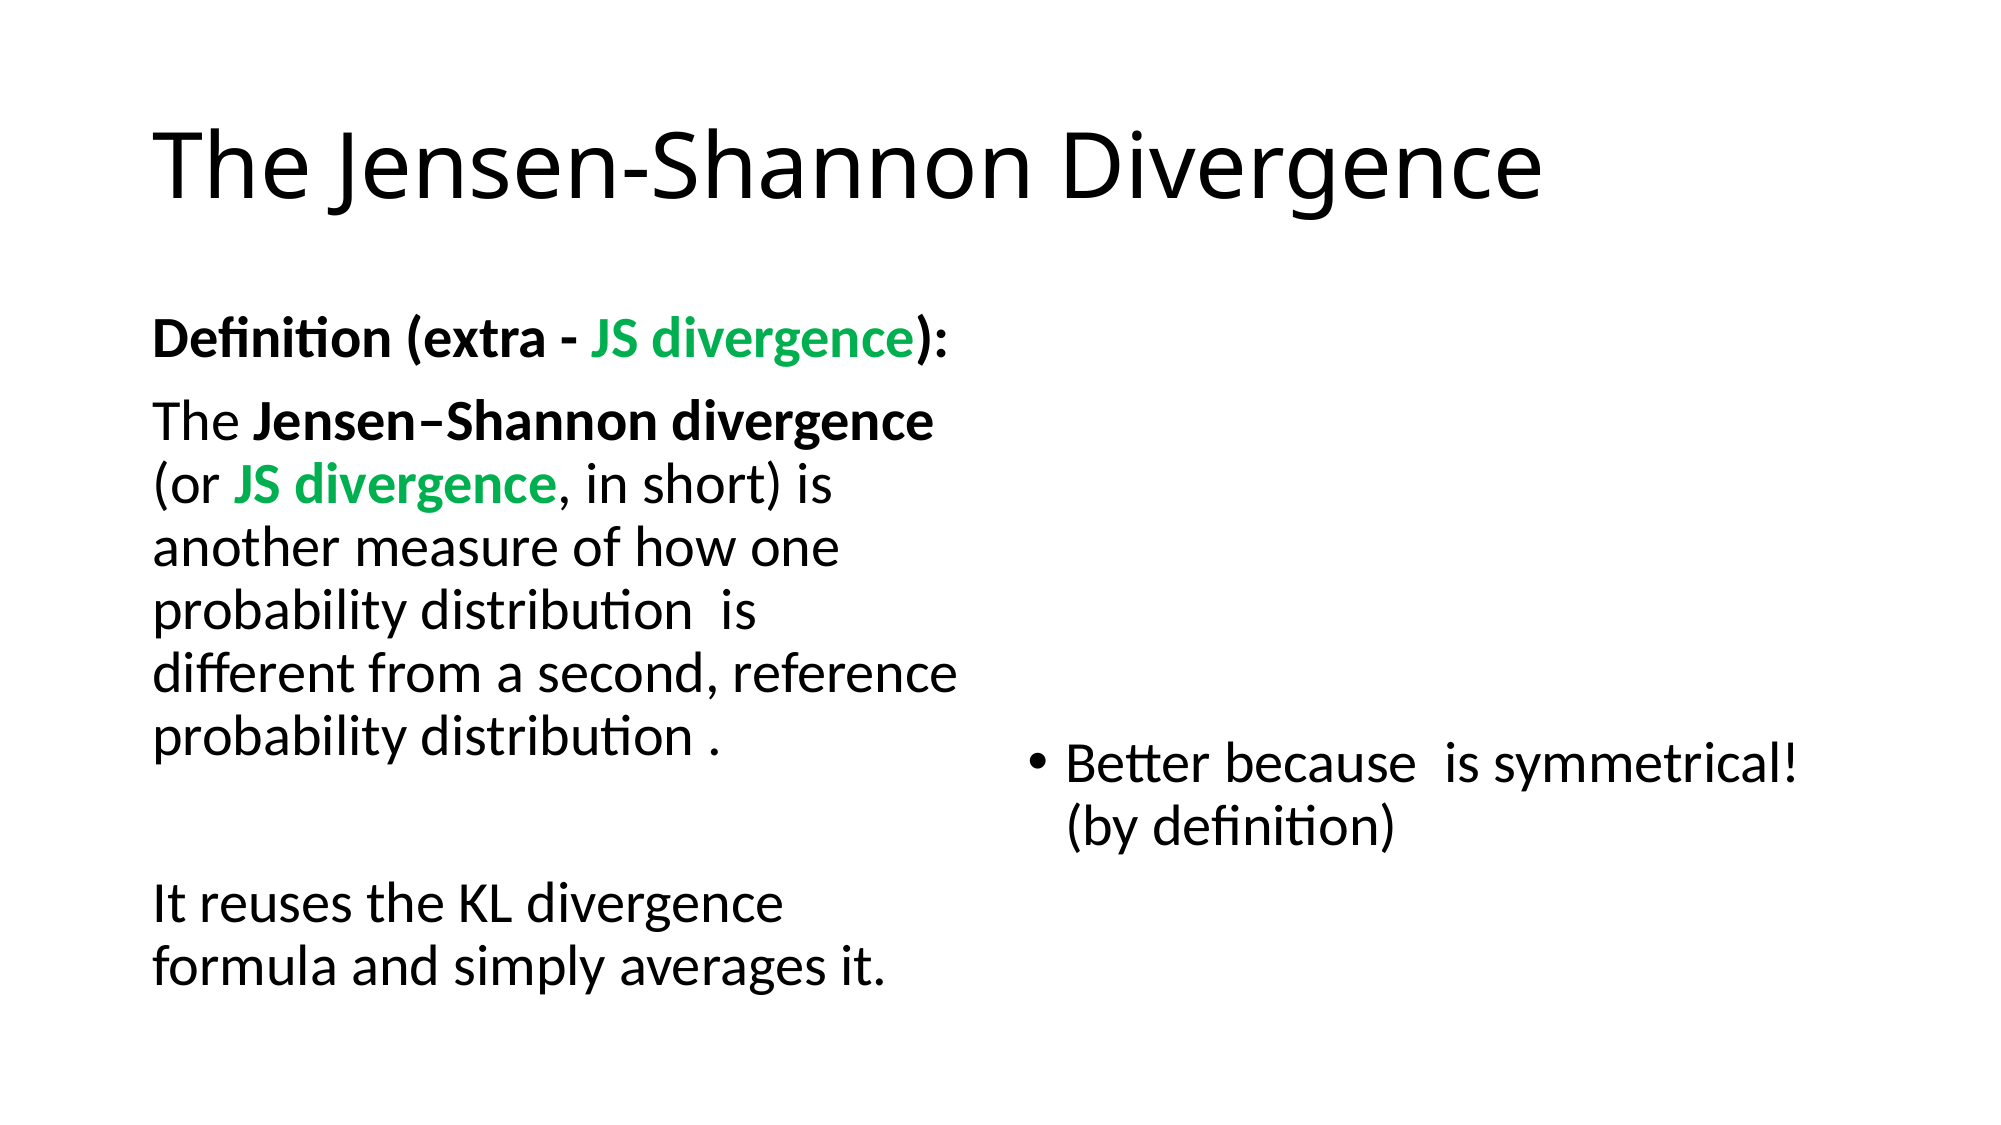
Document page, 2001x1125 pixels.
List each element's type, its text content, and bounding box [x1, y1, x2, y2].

title The Jensen-Shannon Divergence [137, 59, 1863, 278]
